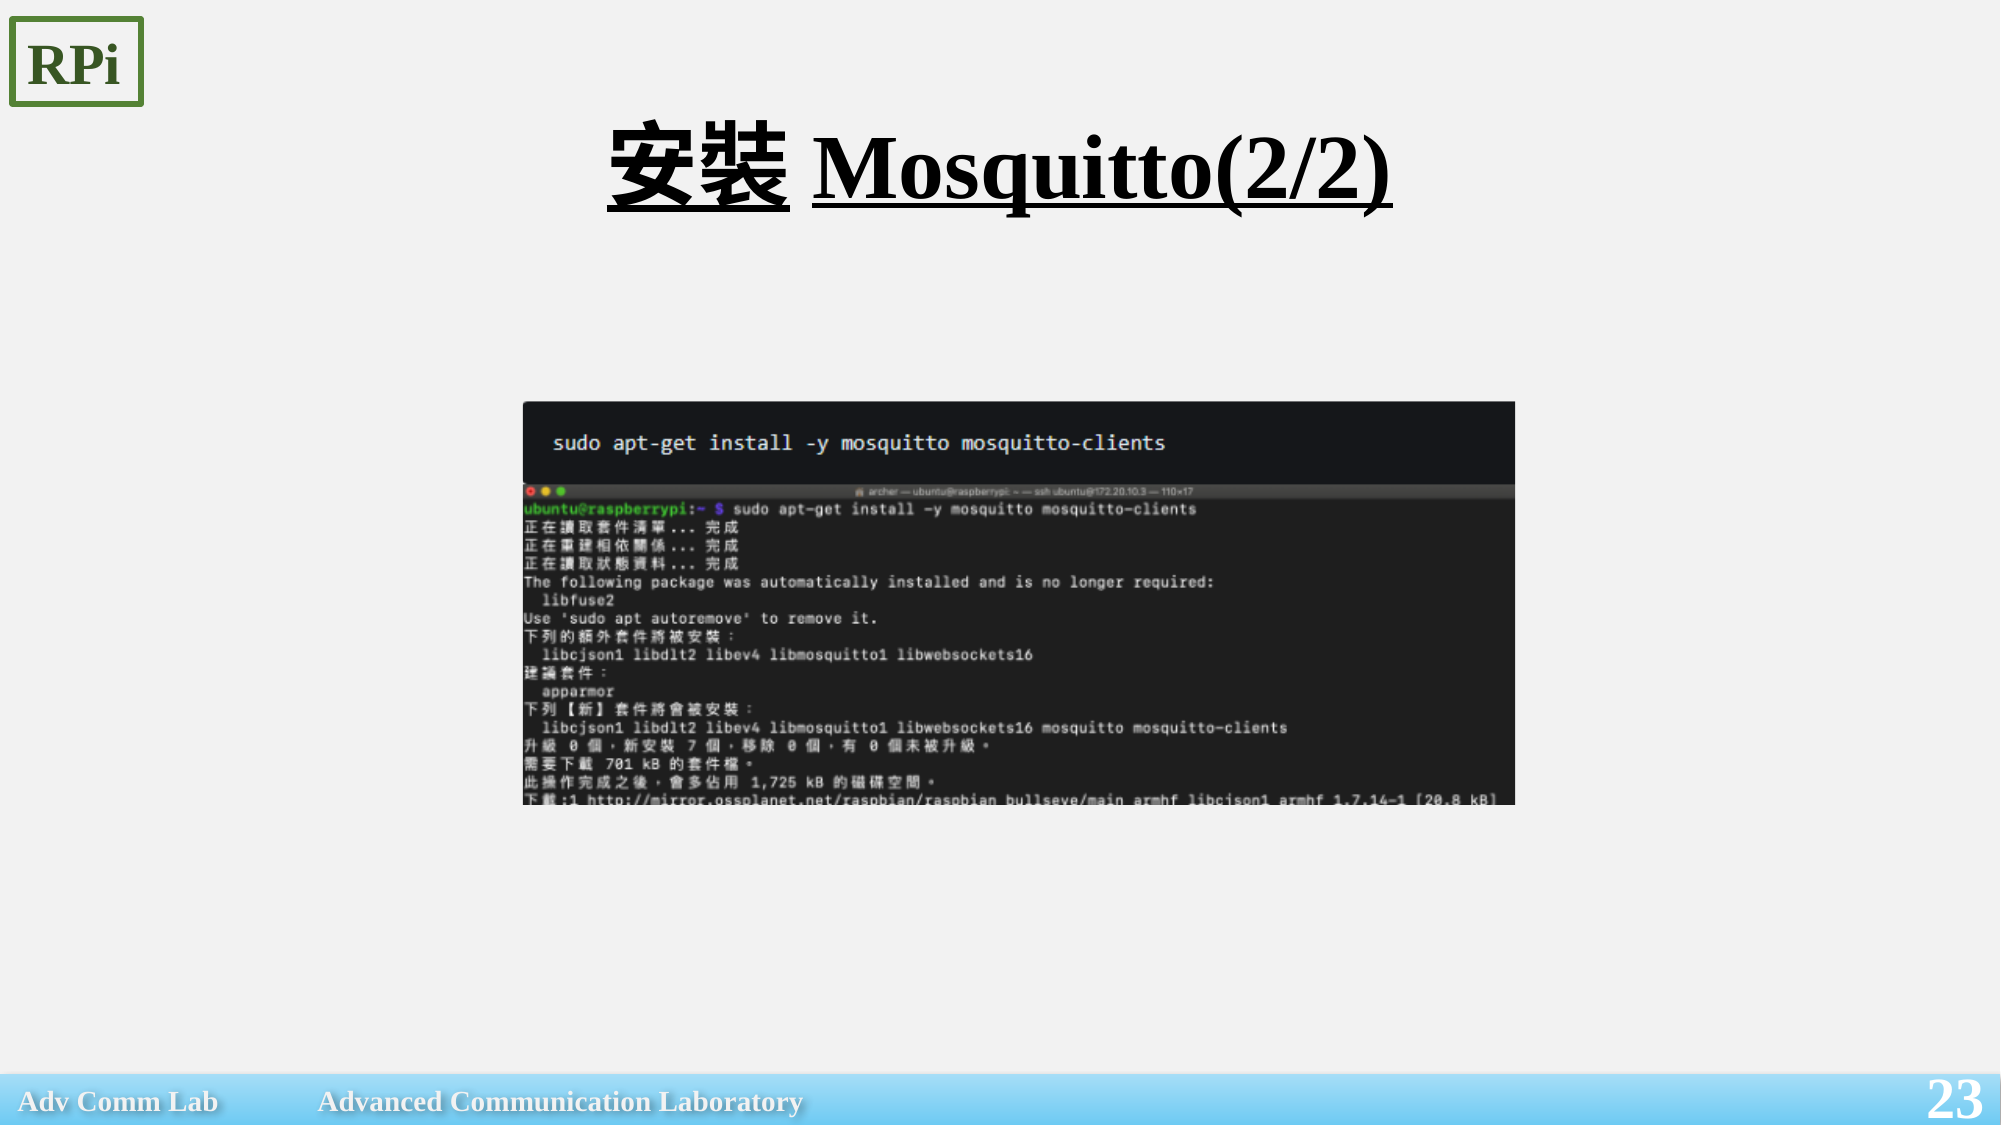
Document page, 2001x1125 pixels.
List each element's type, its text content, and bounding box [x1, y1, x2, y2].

text_box RPi [12, 19, 141, 104]
slide_number 23 [1550, 1065, 2000, 1125]
picture [522, 401, 1516, 805]
title 安裝Mosquitto(2/2) [137, 59, 1863, 278]
